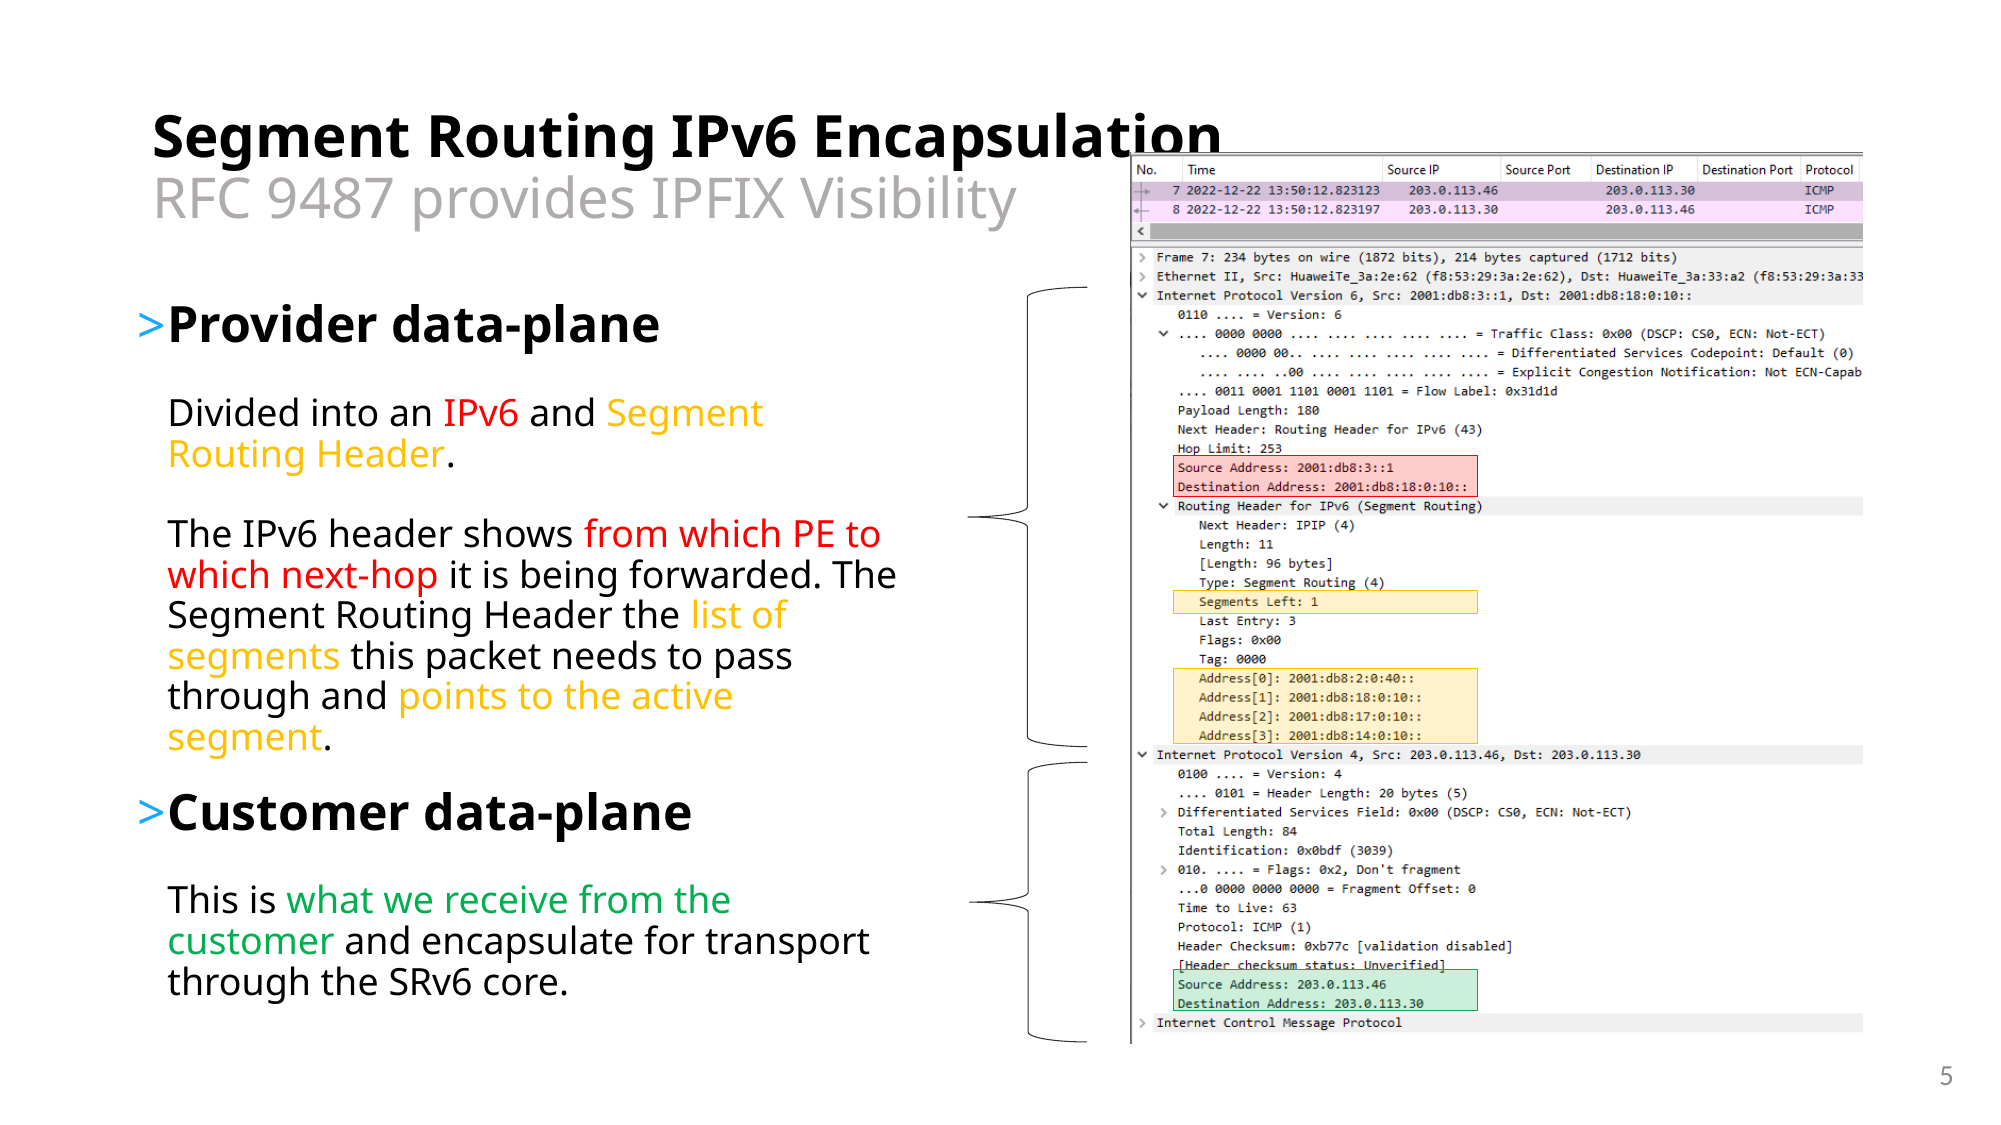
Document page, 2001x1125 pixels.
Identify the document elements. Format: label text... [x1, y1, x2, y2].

text_box Provider data-plane Divided into an IPv6 and Segment Routing Header. The IPv6 header shows from which PE to which next-hop it is being forwarded. The Segment Routing Header the list of segments this packet needs to pass through and points to the active segment. [137, 299, 904, 747]
text_box Customer data-plane This is what we receive from the customer and encapsulate for transport through the SRv6 core. [137, 787, 904, 1067]
text_box [969, 762, 1088, 1042]
picture [1130, 152, 1863, 1044]
text_box [967, 287, 1088, 747]
title Segment Routing IPv6 Encapsulation RFC 9487 provides IPFIX Visibility [137, 59, 1863, 278]
slide_number 5 [1900, 1043, 1969, 1104]
